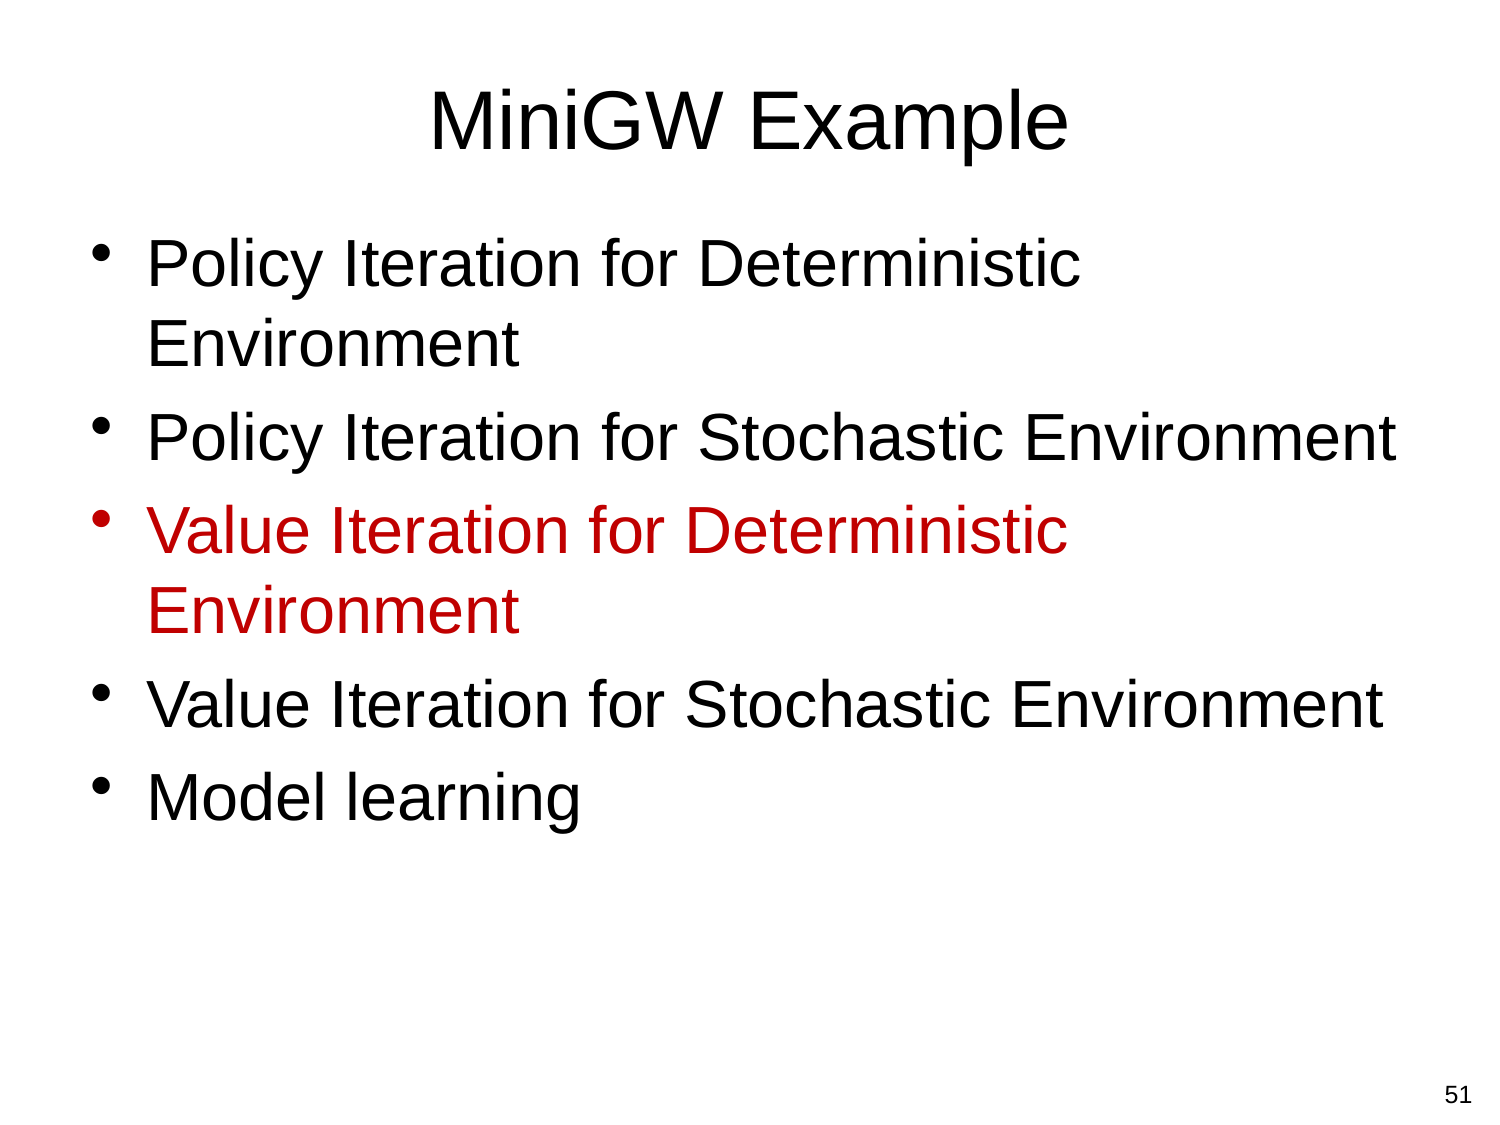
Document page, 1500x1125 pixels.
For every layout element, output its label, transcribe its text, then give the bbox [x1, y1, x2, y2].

slide_number 51 [1137, 1070, 1488, 1112]
list Policy Iteration for Deterministic Environment Policy Iteration for Stochastic Environment Value Iteration for Deterministic Environment Value Iteration for Stochastic Environment Model learning [74, 212, 1426, 1072]
title MiniGW Example [74, 44, 1426, 188]
